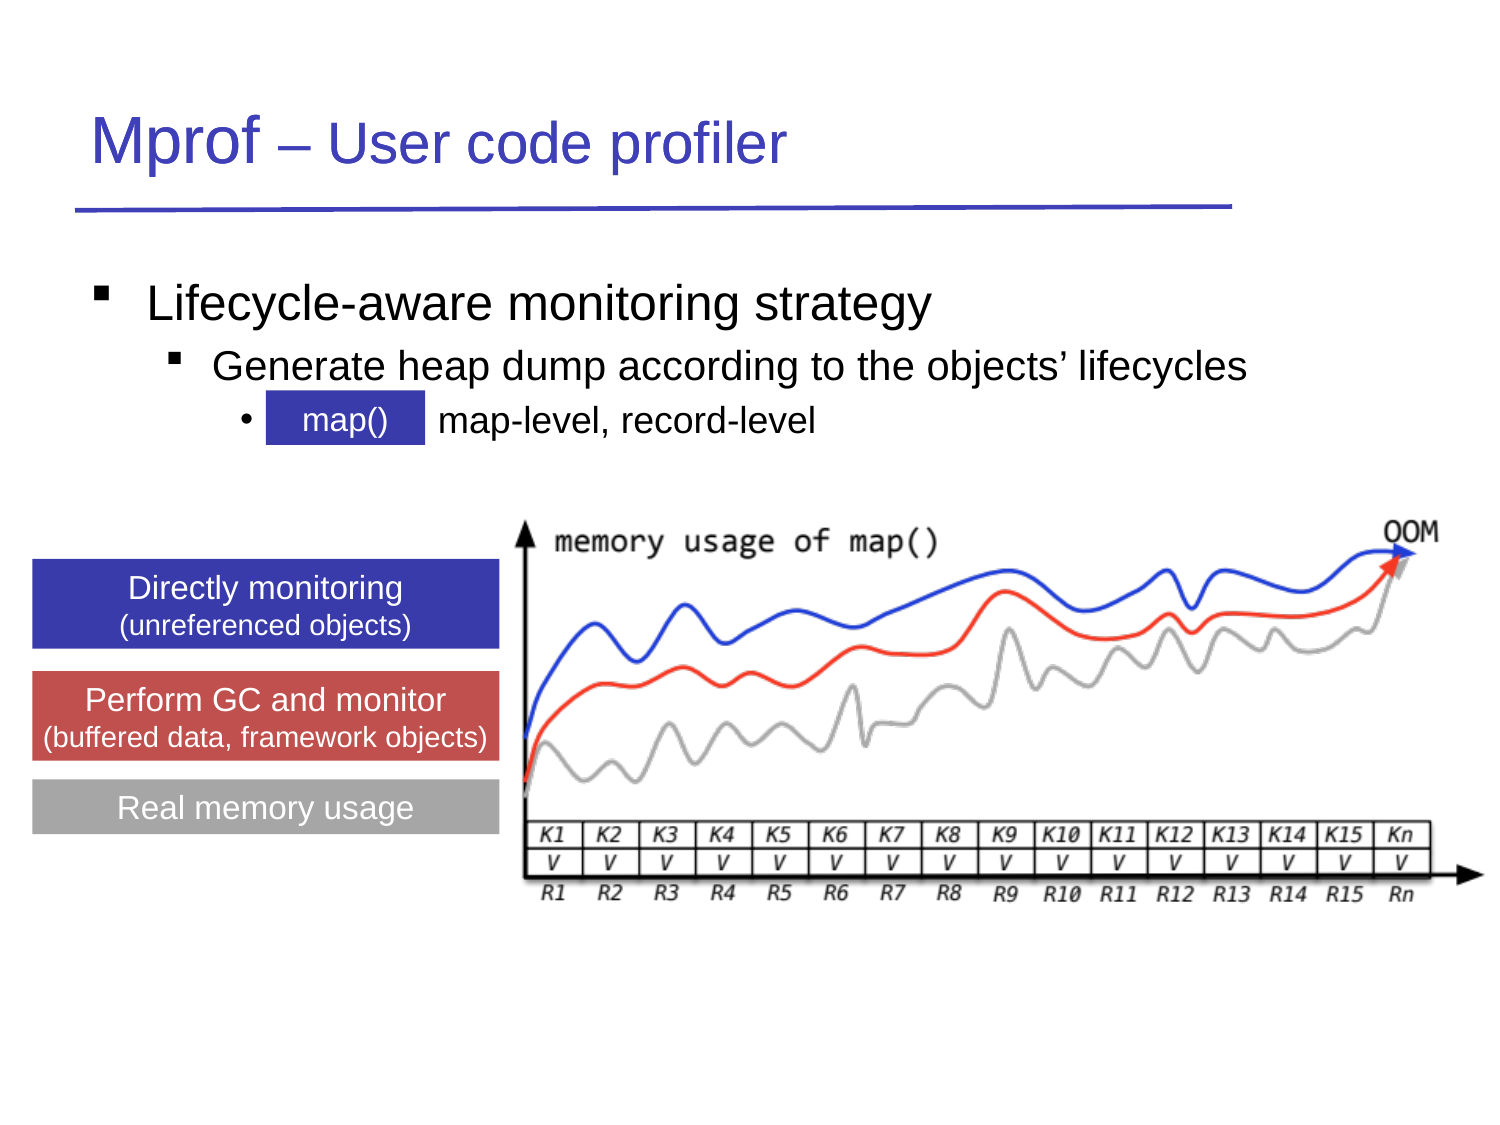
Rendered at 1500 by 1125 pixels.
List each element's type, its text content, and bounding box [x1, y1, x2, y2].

text_box map() [265, 390, 426, 445]
text_box Mprof – User code profiler [74, 67, 1425, 207]
picture [513, 503, 1500, 911]
list Lifecycle-aware monitoring strategy Generate heap dump according to the objects’ lifecycles map(): map-level, record-level [75, 262, 1425, 1005]
text_box Perform GC and monitor (buffered data, framework objects) [32, 671, 500, 761]
text_box Directly monitoring (unreferenced objects) [32, 558, 500, 649]
text_box Real memory usage [32, 779, 500, 835]
